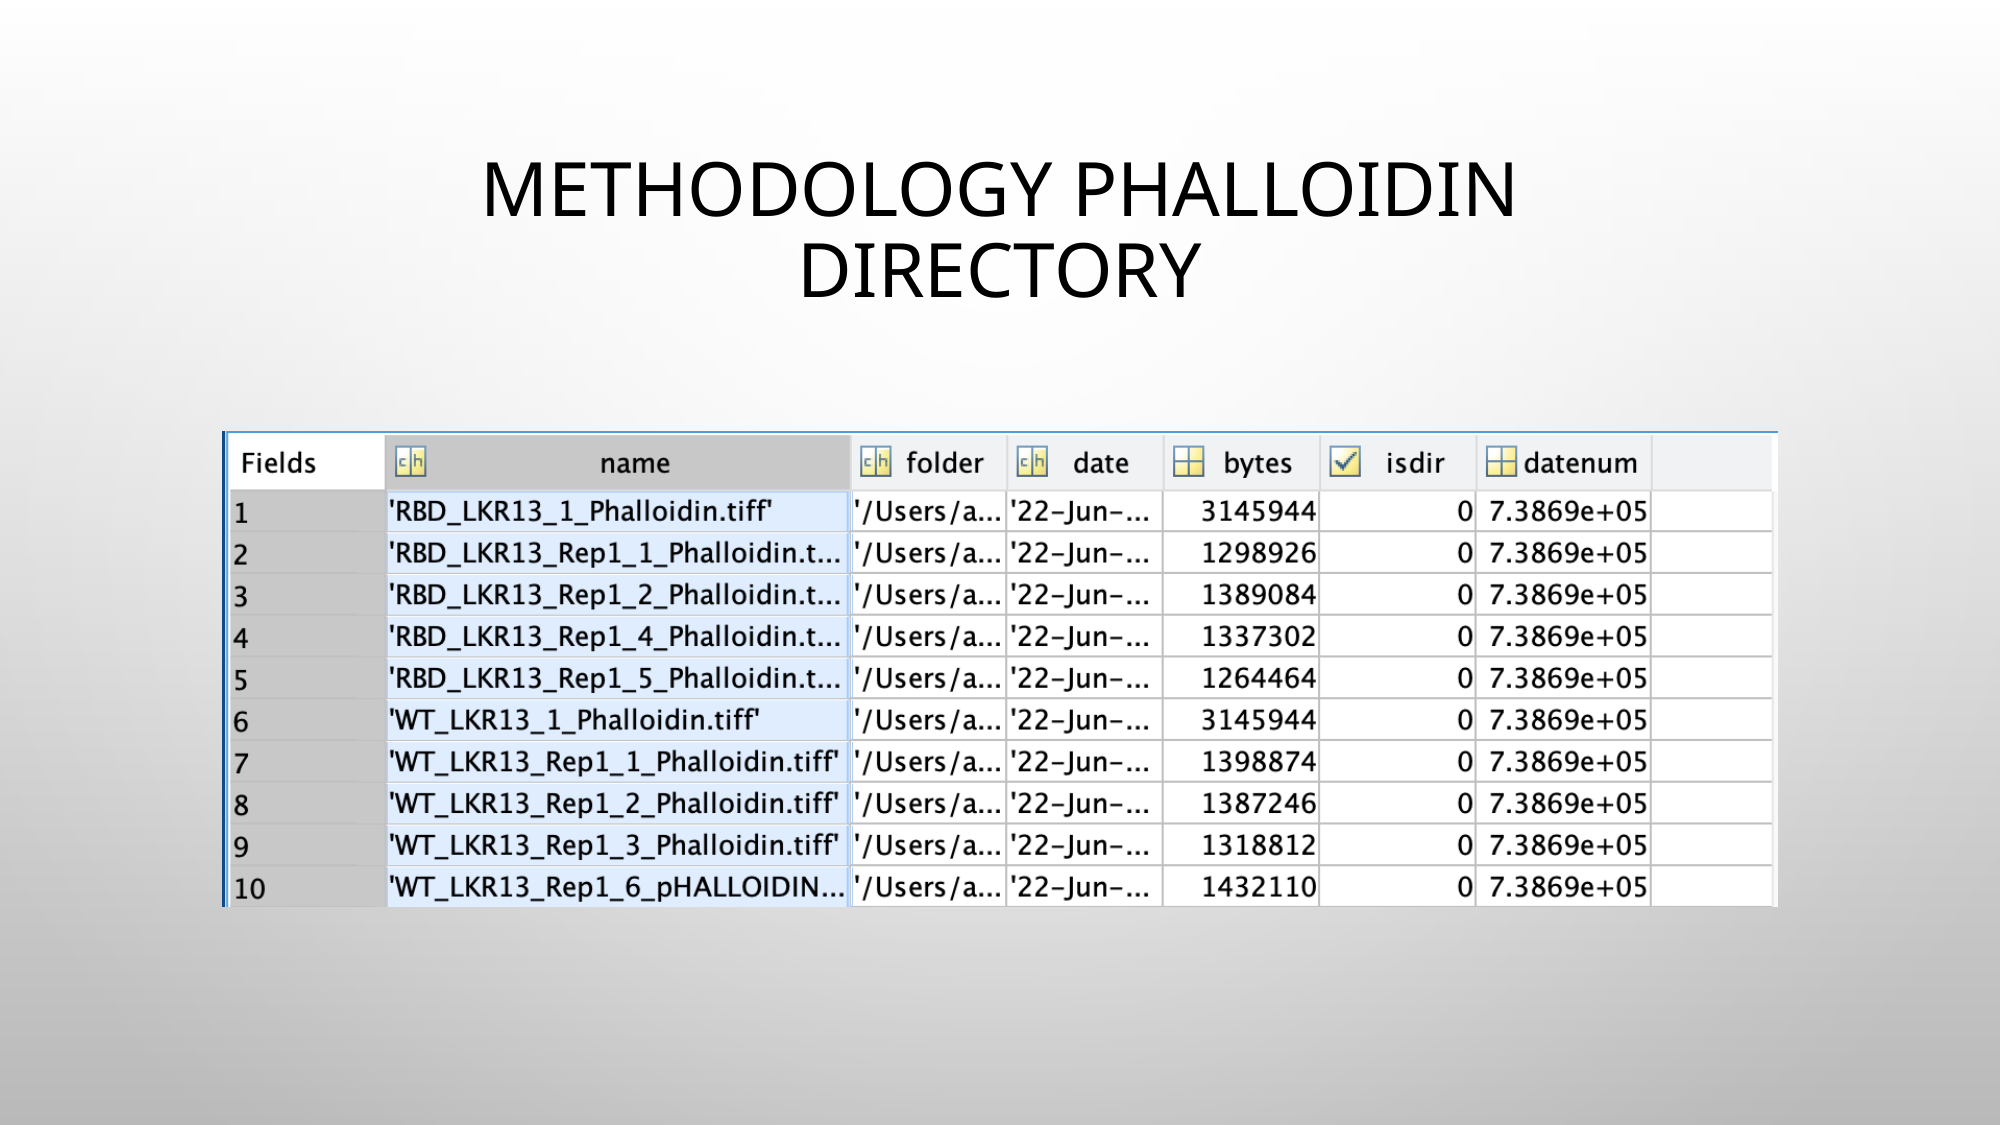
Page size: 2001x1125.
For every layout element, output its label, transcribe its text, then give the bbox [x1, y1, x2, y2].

picture [0, 0, 2000, 1125]
title Methodology Phalloidin Directory [149, 101, 1851, 364]
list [222, 431, 1778, 907]
